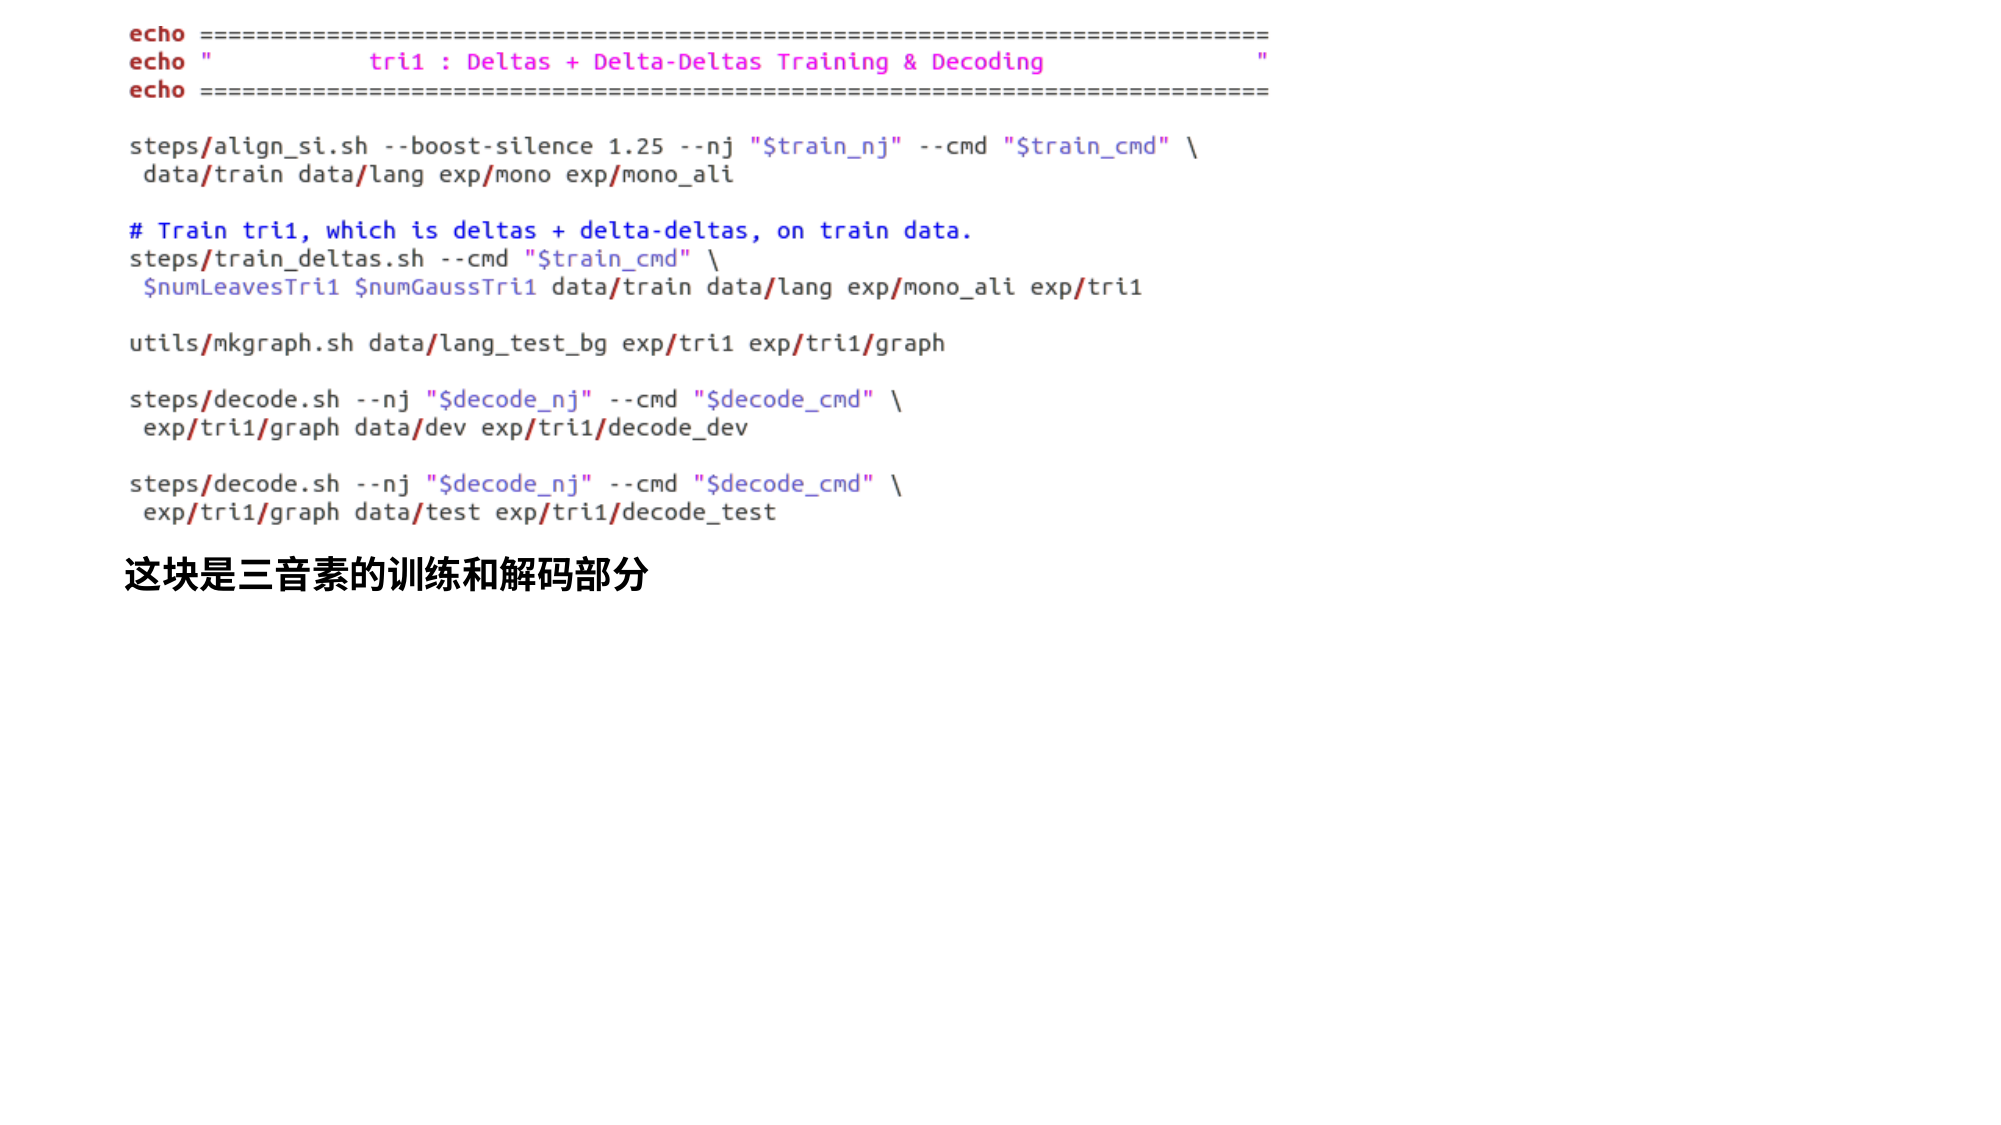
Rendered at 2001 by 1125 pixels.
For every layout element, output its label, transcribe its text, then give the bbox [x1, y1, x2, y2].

text_box 这块是三音素的训练和解码部分 [110, 543, 1605, 604]
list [128, 26, 1292, 539]
